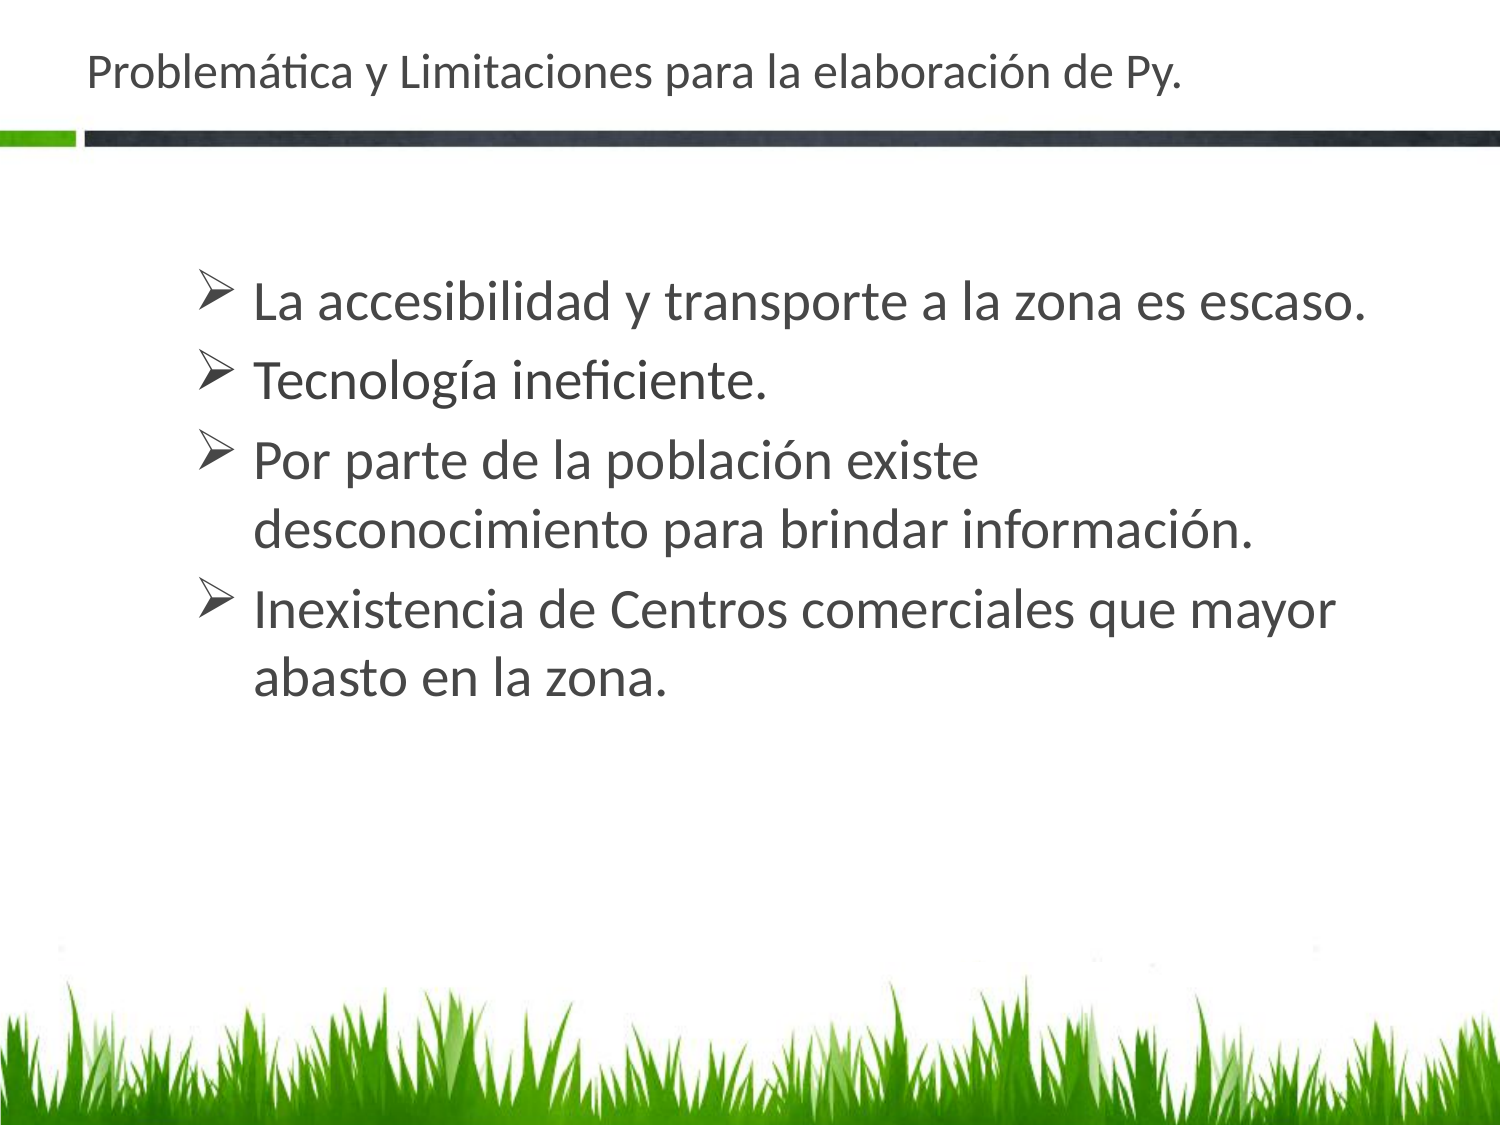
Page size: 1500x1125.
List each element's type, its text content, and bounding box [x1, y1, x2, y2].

list La accesibilidad y transporte a la zona es escaso. Tecnología ineficiente. Por parte de la población existe desconocimiento para brindar información. Inexistencia de Centros comerciales que mayor abasto en la zona. [159, 255, 1388, 728]
picture [0, 0, 1500, 1125]
title Problemática y Limitaciones para la elaboración de Py. [71, 12, 1450, 125]
